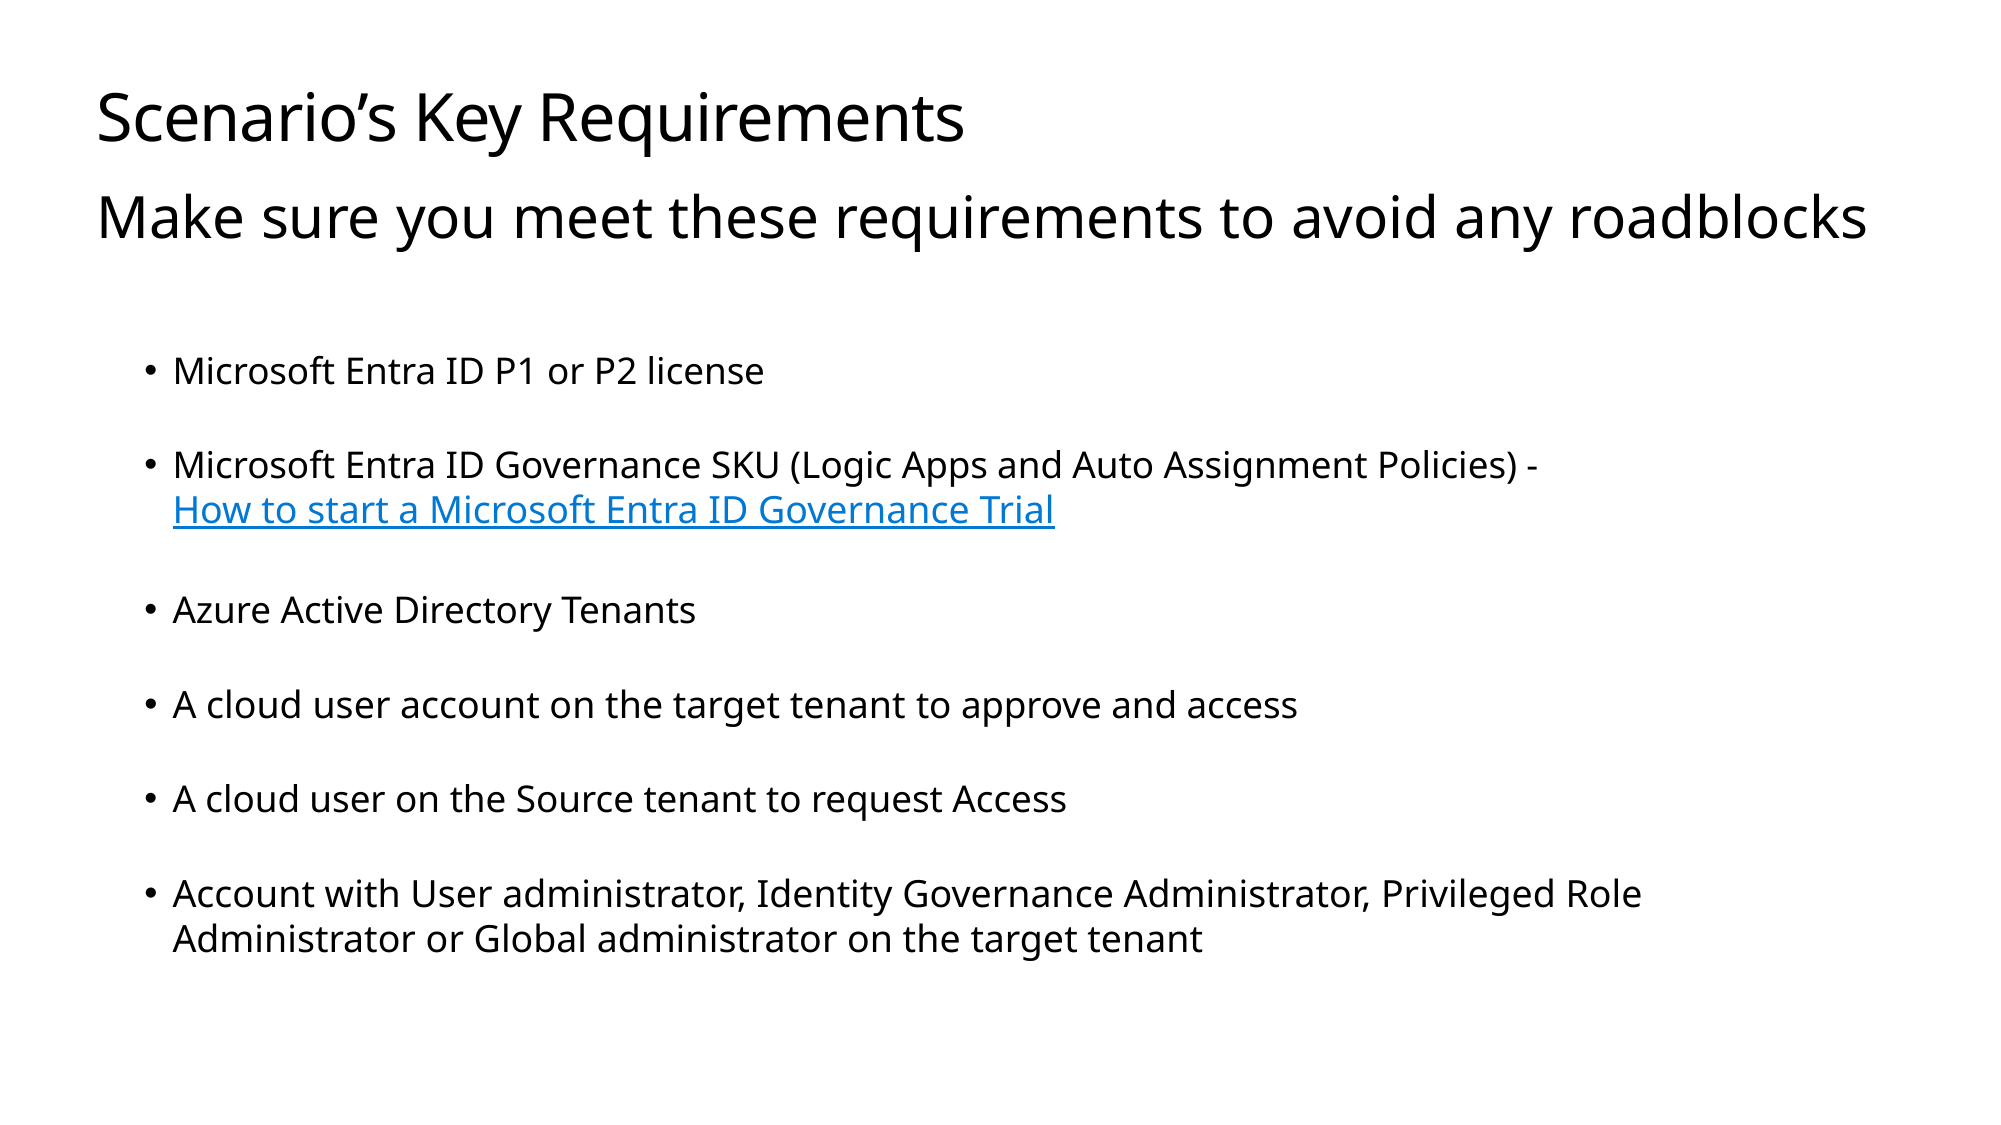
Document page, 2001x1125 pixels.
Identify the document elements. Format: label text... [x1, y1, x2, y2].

title Scenario’s Key Requirements [96, 75, 1912, 166]
list Make sure you meet these requirements to avoid any roadblocks [96, 180, 1904, 252]
text_box Microsoft Entra ID P1 or P2 license Microsoft Entra ID Governance SKU (Logic Apps and Auto Assignment Policies) - How to start a Microsoft Entra ID Governance Trial) Azure Active Directory Tenants A cloud user account on the target tenant to approve and access A cloud user on the Source tenant to request Access Account with User administrator, Identity Governance Administrator, Privileged Role Administrator or Global administrator on the target tenant [96, 299, 1814, 1103]
